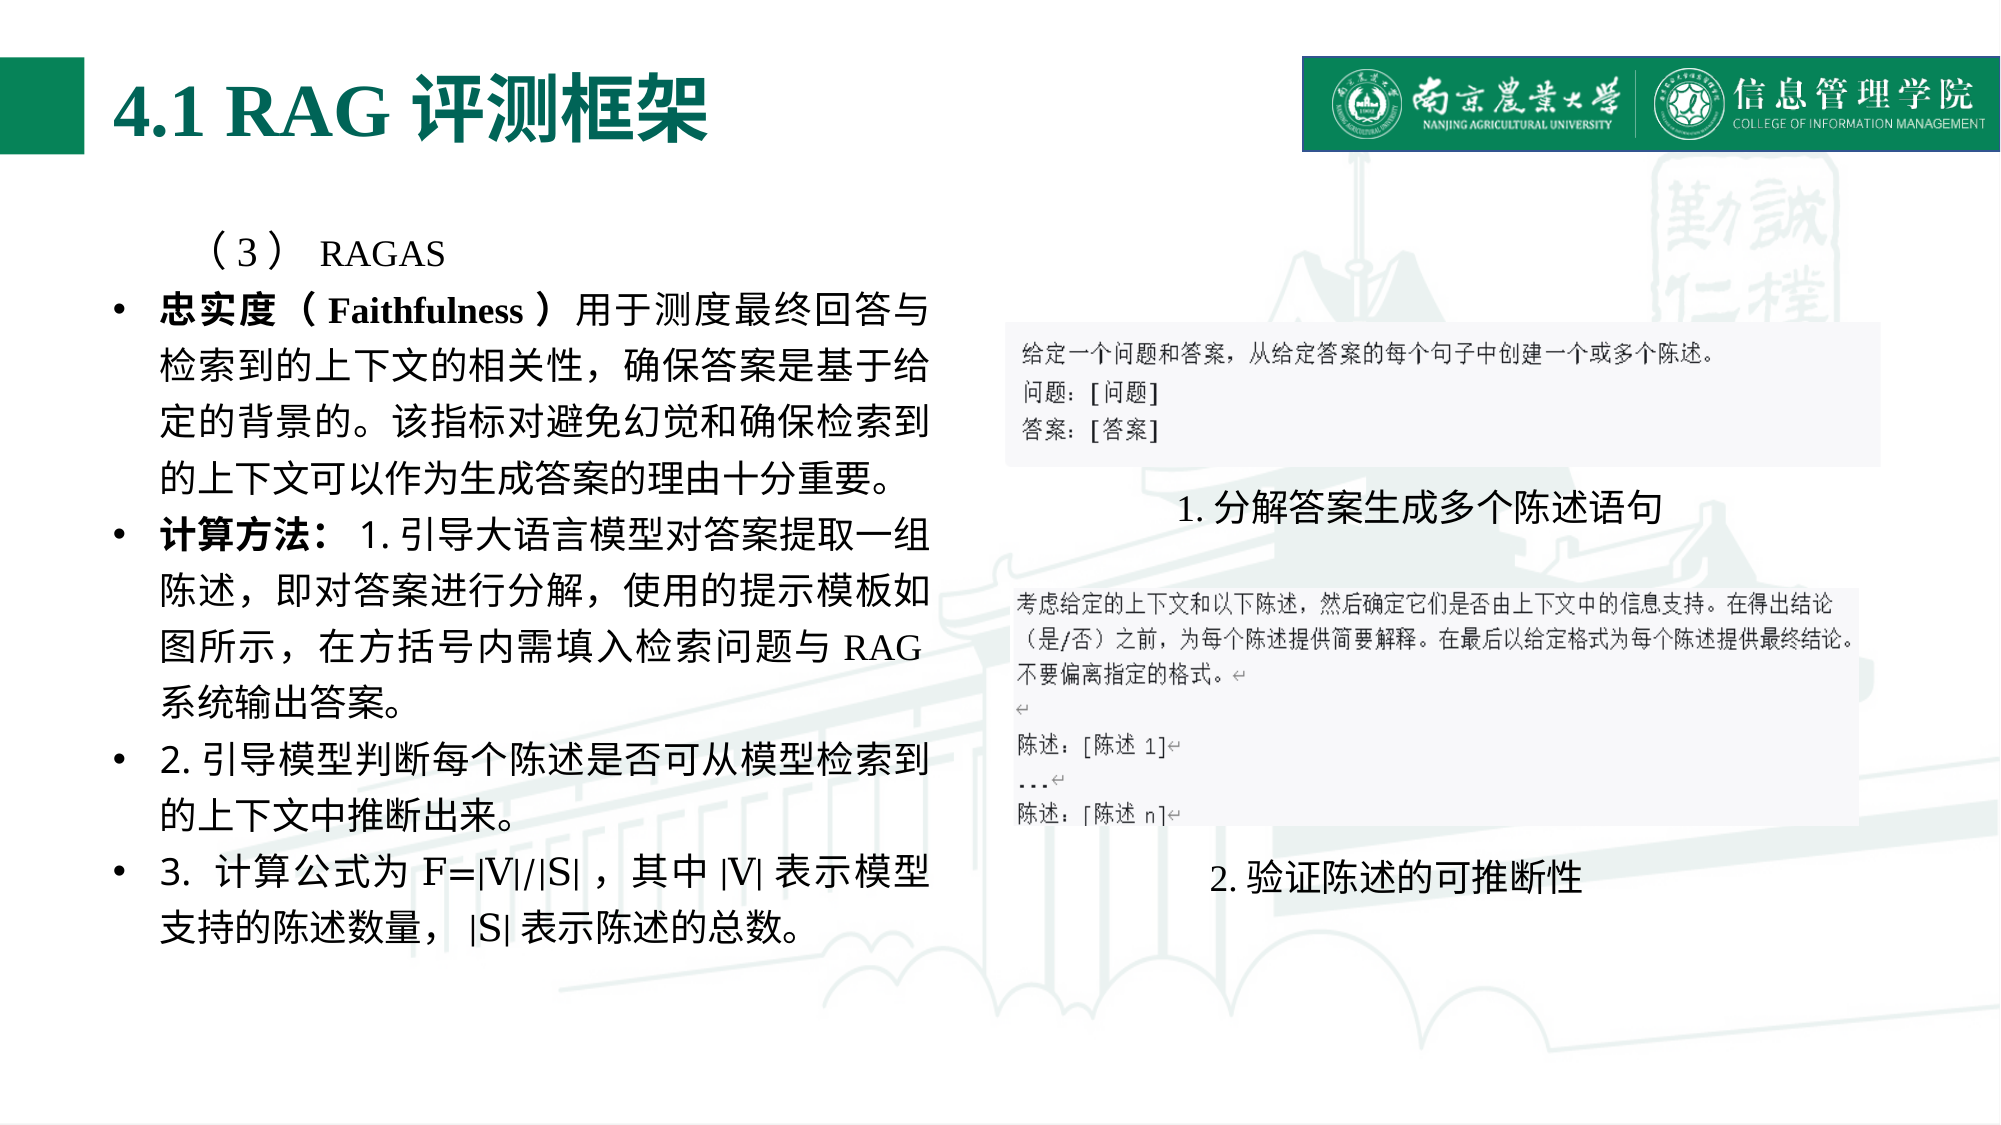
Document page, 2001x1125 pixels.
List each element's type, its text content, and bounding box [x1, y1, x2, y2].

text_box 2.验证陈述的可推断性 [1194, 847, 1675, 907]
title 4.1 RAG评测框架 [98, 34, 1291, 190]
picture [1332, 68, 1985, 140]
text_box 1.分解答案生成多个陈述语句 [1161, 475, 1693, 537]
text_box （3）RAGAS 忠实度（Faithfulness）用于测度最终回答与检索到的上下文的相关性，确保答案是基于给定的背景的。该指标对避免幻觉和确保检索到的上下文可以作为生成答案的理由十分重要。 计算方法：1.引导大语言模型对答案提取一组陈述，即对答案进行分解，使用的提示模板如图所示，在方括号内需填入检索问题与RAG系统输出答案。 2.引导模型判断每个陈述是否可从模型检索到的上下文中推断出来。 3. 计算公式为F=|V|/|S|，其中|V|表示模型支持的陈述数量，|S|表示陈述的总数。 [98, 204, 947, 1013]
picture [1004, 322, 1881, 467]
picture [1010, 588, 1859, 826]
